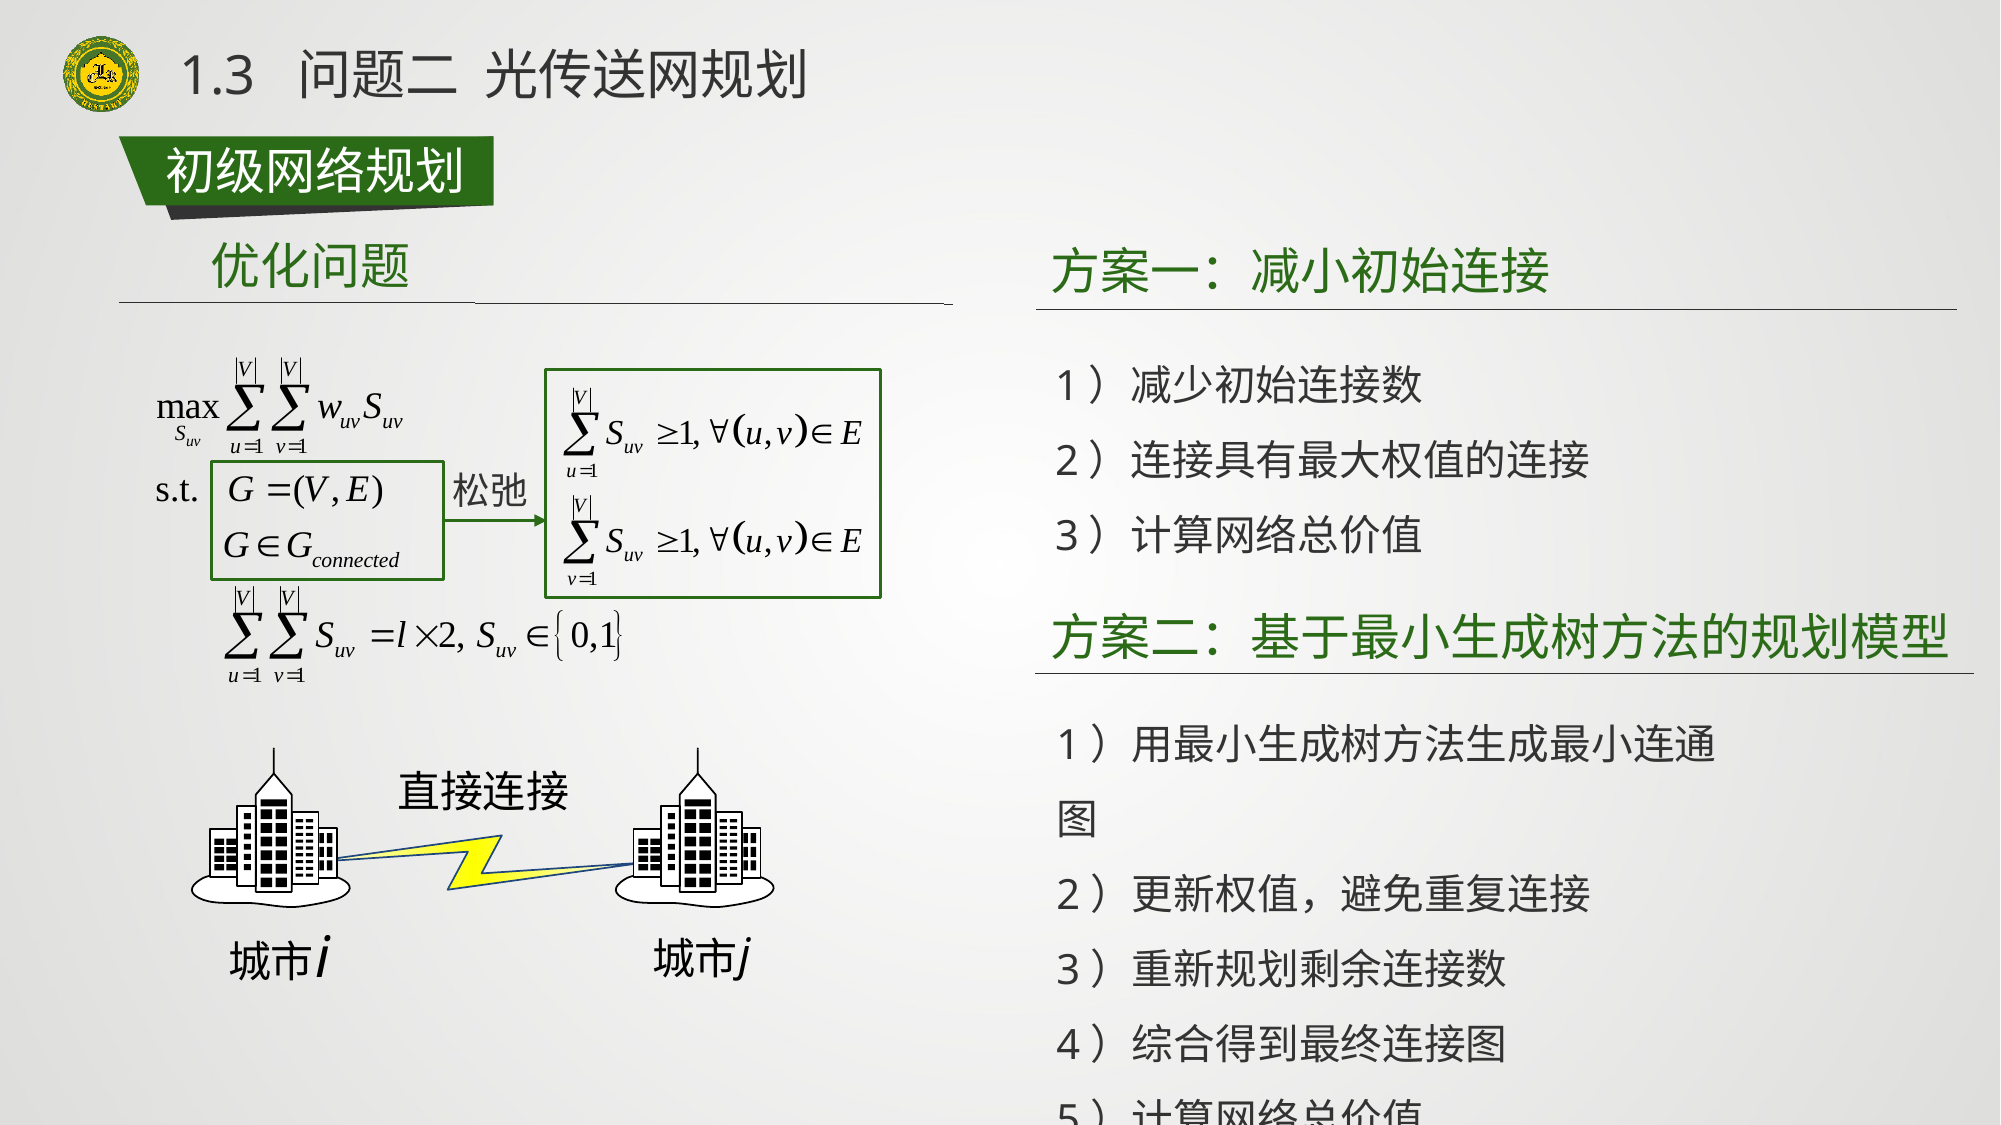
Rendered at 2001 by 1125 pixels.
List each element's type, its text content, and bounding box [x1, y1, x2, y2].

text_box 1.3 问题二 光传送网规划 [164, 33, 825, 113]
text_box 1）减少初始连接数 2）连接具有最大权值的连接 3）计算网络总价值 [1040, 326, 1631, 566]
text_box 初级网络规划 [150, 132, 481, 208]
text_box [557, 381, 891, 592]
text_box 优化问题 [195, 226, 594, 302]
text_box 1）用最小生成树方法生成最小连通图 2）更新权值，避免重复连接 3）重新规划剩余连接数 4）综合得到最终连接图 5）计算网络总价值 [1041, 685, 1773, 1125]
text_box 方案一：减小初始连接 [1035, 231, 1643, 307]
text_box [118, 136, 150, 206]
picture [0, 0, 2001, 1125]
text_box [641, 369, 881, 380]
text_box [481, 136, 494, 206]
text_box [150, 348, 636, 693]
text_box 方案二：基于最小生成树方法的规划模型 [1035, 597, 1973, 673]
text_box [166, 208, 433, 220]
